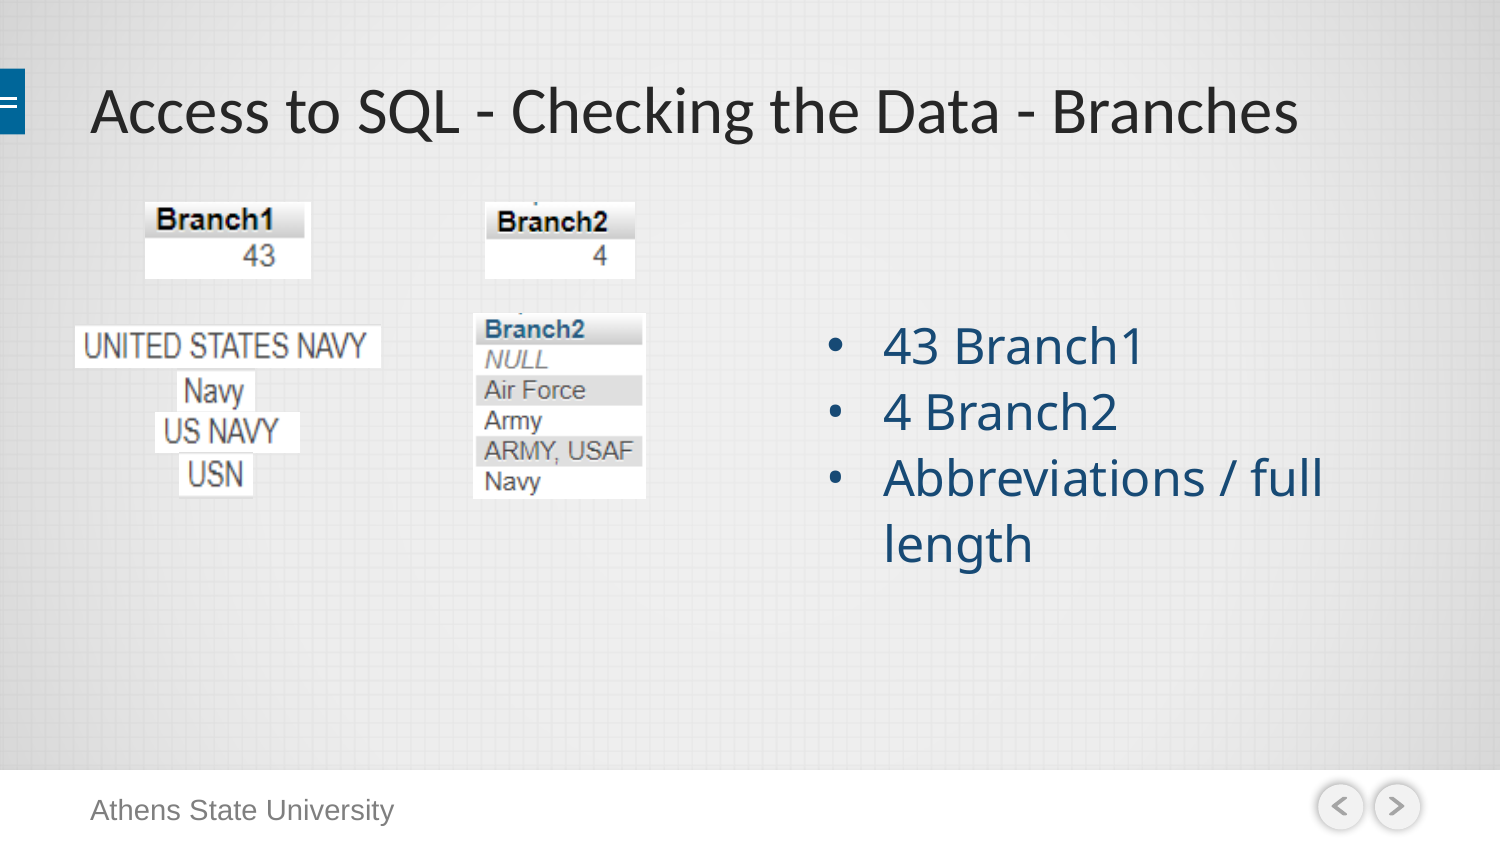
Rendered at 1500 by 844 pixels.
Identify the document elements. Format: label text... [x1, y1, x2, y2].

text_box 43 Branch1 4 Branch2 Abbreviations / full length [811, 293, 1389, 581]
title Access to SQL - Checking the Data - Branches [75, 71, 1425, 142]
footer Athens State University [75, 784, 1163, 833]
picture [0, 0, 1500, 770]
